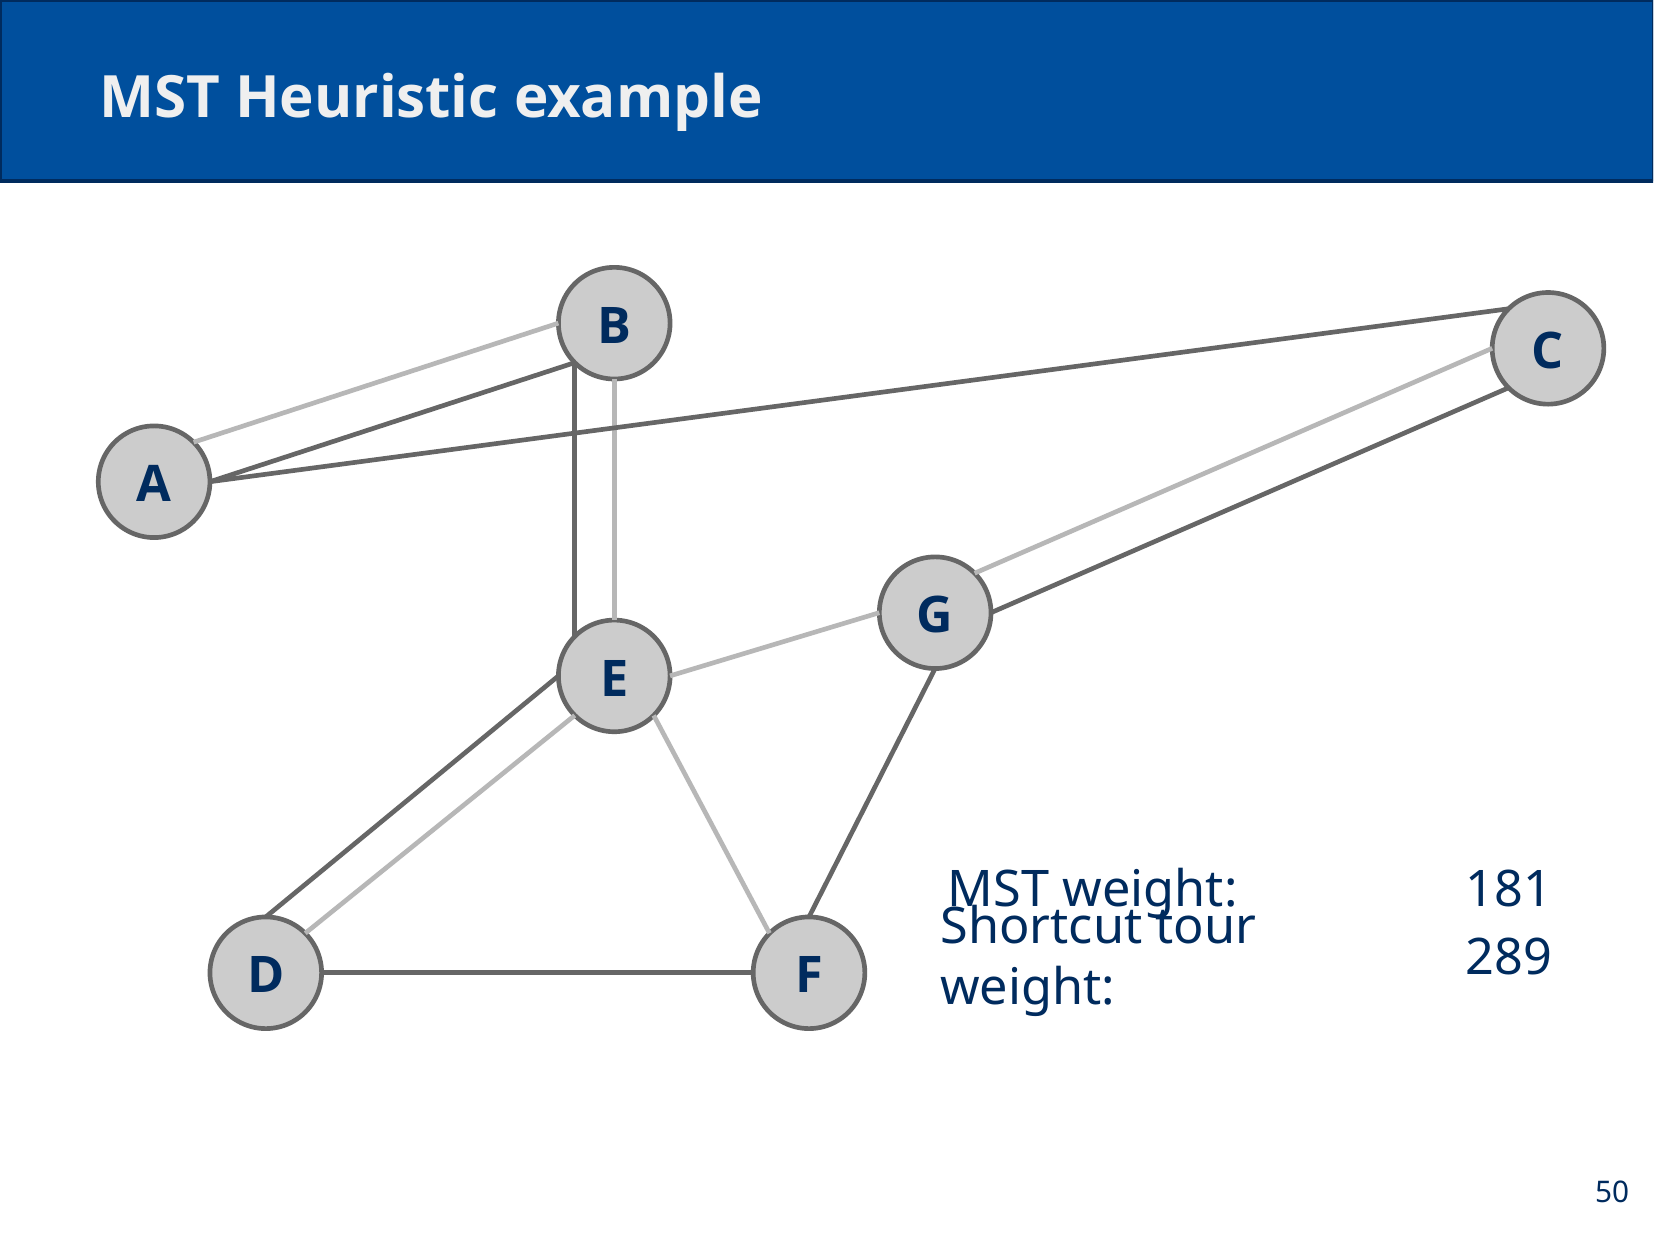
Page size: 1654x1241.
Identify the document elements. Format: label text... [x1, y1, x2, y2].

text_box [193, 322, 1493, 934]
text_box 289 [1448, 941, 1604, 1002]
text_box B [560, 267, 668, 307]
text_box C [1509, 292, 1604, 405]
text_box D [209, 943, 322, 1029]
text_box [990, 387, 1509, 613]
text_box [931, 838, 1605, 934]
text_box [808, 668, 936, 918]
text_box Shortcut tour weight: [923, 943, 1448, 1002]
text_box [265, 675, 559, 918]
slide_number 50 [1546, 1145, 1647, 1241]
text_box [209, 308, 1509, 482]
text_box F [753, 943, 865, 1029]
text_box A [98, 425, 188, 538]
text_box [209, 362, 575, 482]
title MST Heuristic example [82, 36, 1571, 146]
